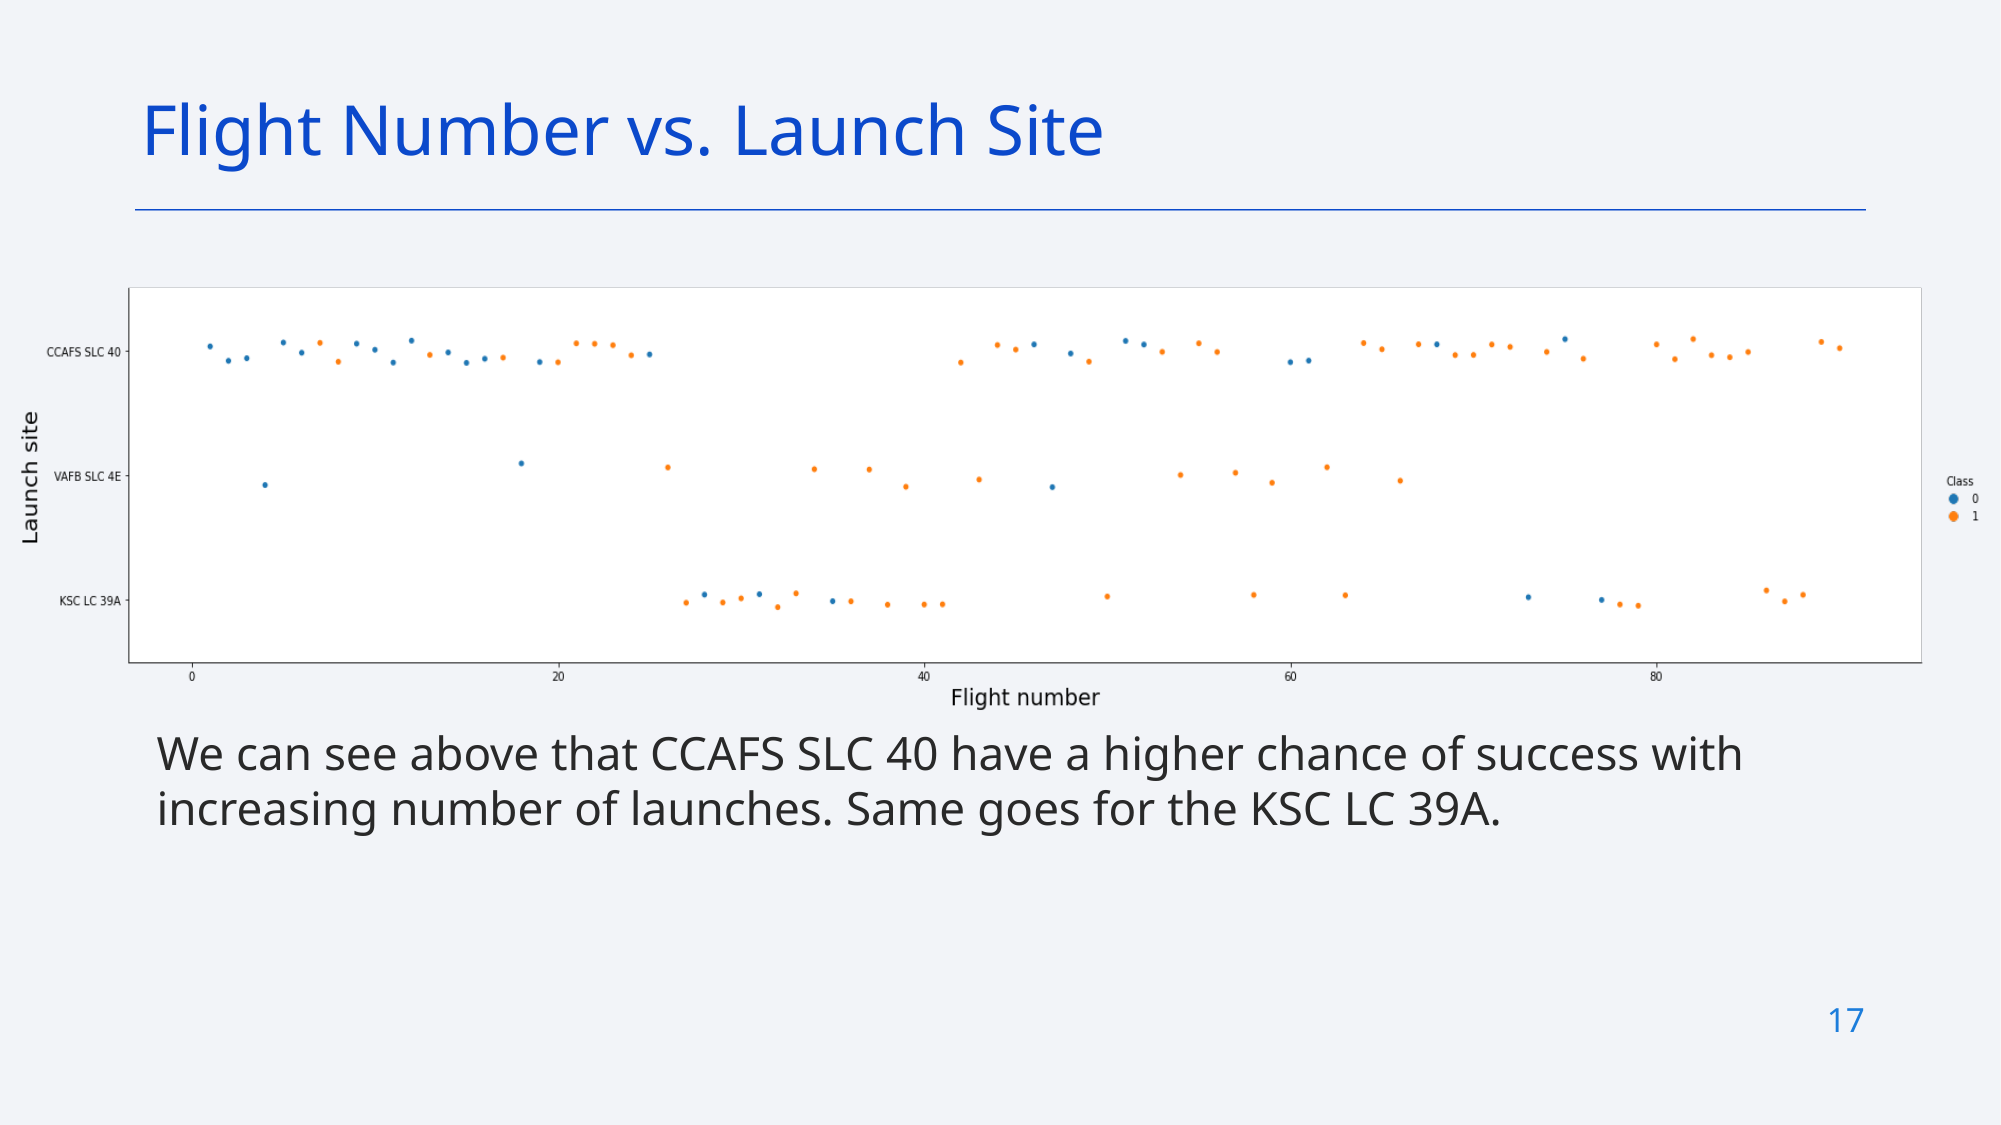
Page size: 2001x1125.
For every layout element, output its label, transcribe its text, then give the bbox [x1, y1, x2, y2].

picture [0, 0, 2001, 1125]
text_box 15 [1429, 988, 1880, 1055]
text_box We can see above that CCAFS SLC 40 have a higher chance of success with increasing number of launches. Same goes for the KSC LC 39A. [141, 728, 1879, 963]
text_box Flight Number vs. Launch Site [126, 88, 1852, 179]
